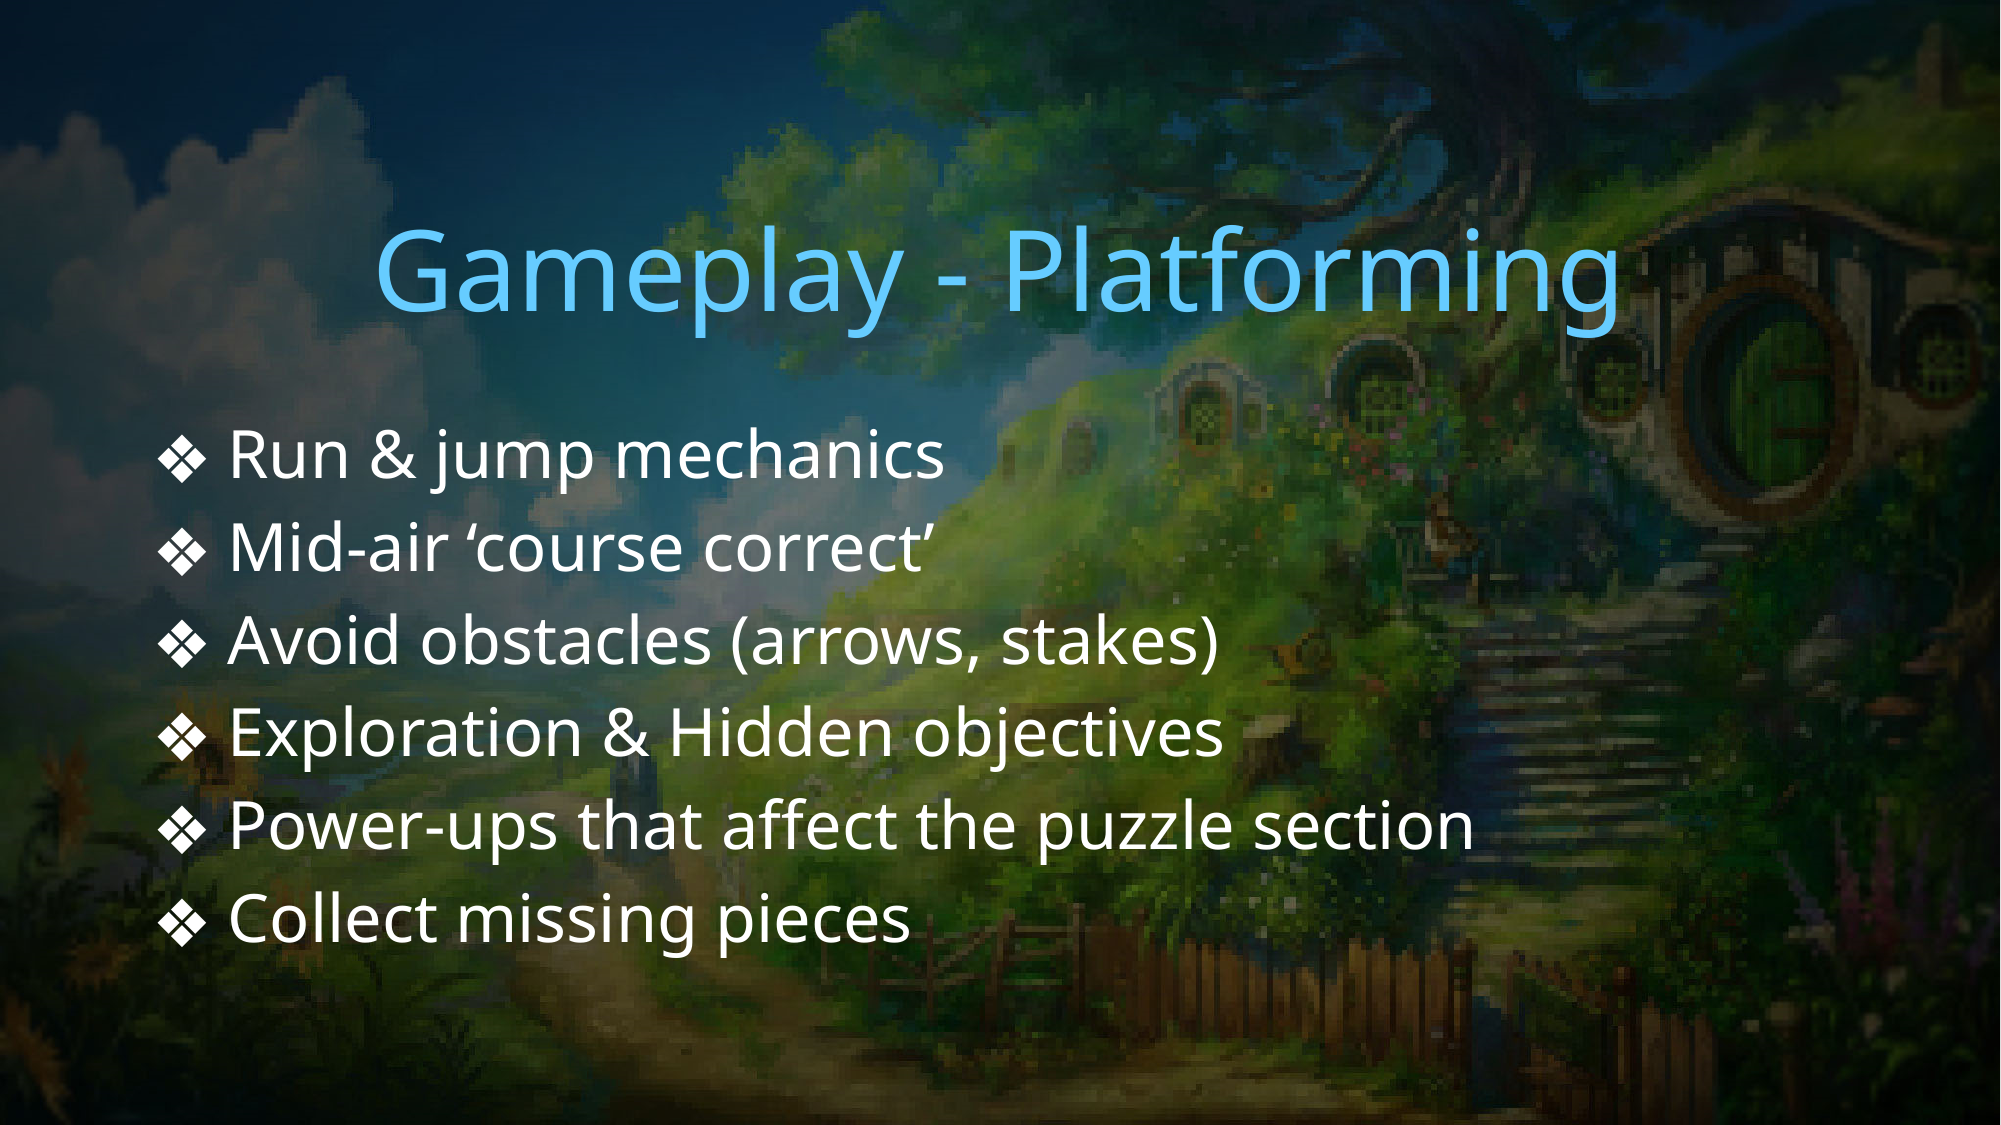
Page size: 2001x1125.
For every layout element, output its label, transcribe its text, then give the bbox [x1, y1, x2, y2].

title Gameplay - Platforming [137, 166, 1863, 385]
picture [0, 0, 2001, 1125]
list Run & jump mechanics Mid-air ‘course correct’ Avoid obstacles (arrows, stakes) Exploration & Hidden objectives Power-ups that affect the puzzle section Collect missing pieces [137, 413, 1863, 1014]
